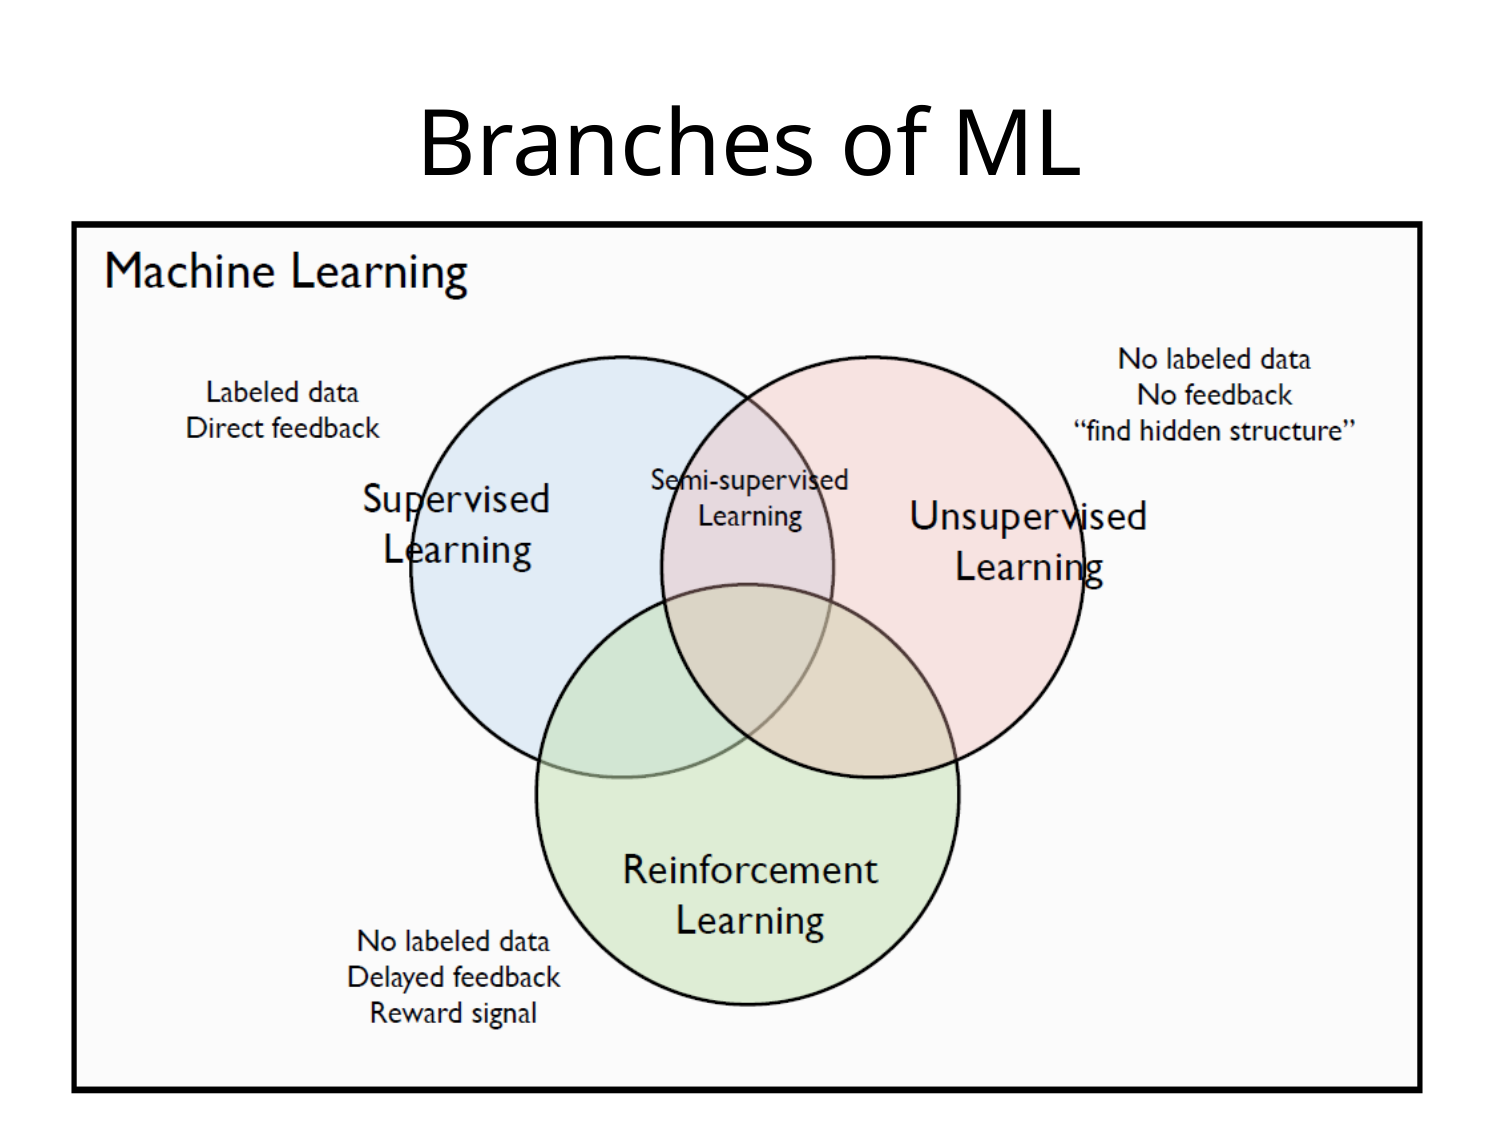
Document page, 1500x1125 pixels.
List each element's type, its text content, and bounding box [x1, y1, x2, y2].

title Branches of ML [75, 45, 1425, 206]
picture [52, 207, 1436, 1108]
